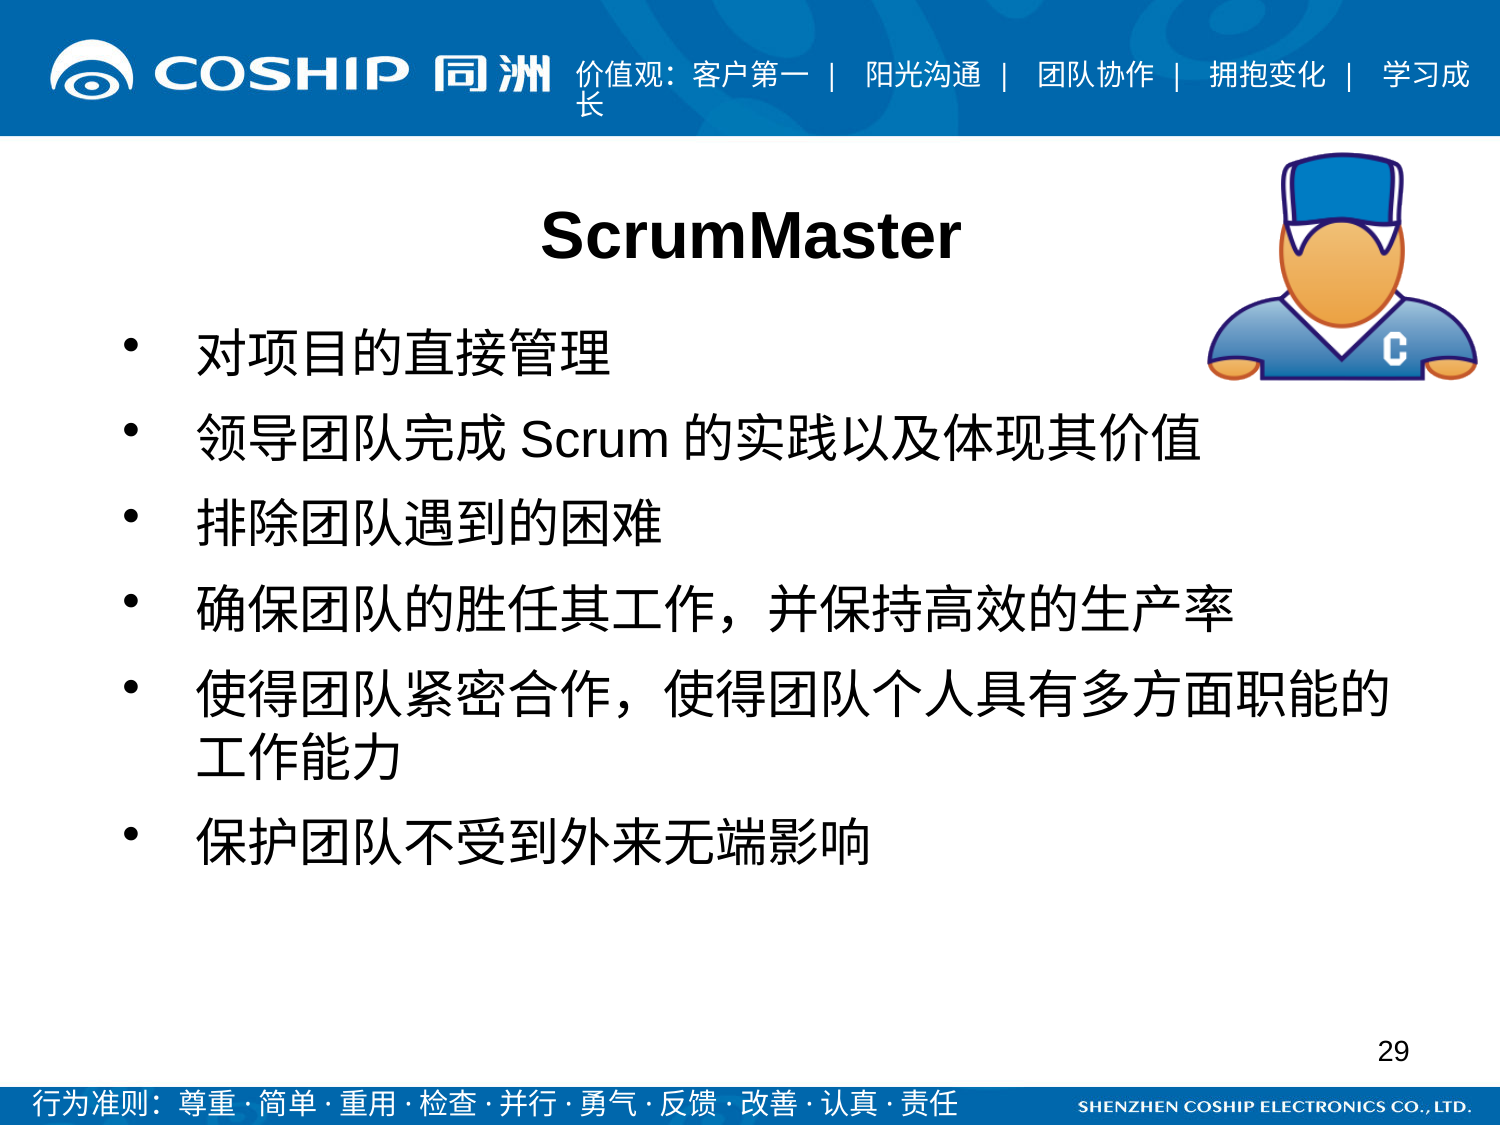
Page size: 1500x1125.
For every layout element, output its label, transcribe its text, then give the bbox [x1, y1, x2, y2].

title ScrumMaster [76, 172, 1201, 292]
picture [0, 0, 1500, 1125]
list 对项目的直接管理 领导团队完成Scrum的实践以及体现其价值 排除团队遇到的困难 确保团队的胜任其工作，并保持高效的生产率 使得团队紧密合作，使得团队个人具有多方面职能的工作能力 保护团队不受到外来无端影响 [74, 314, 1426, 1000]
slide_number 29 [1074, 1024, 1426, 1103]
